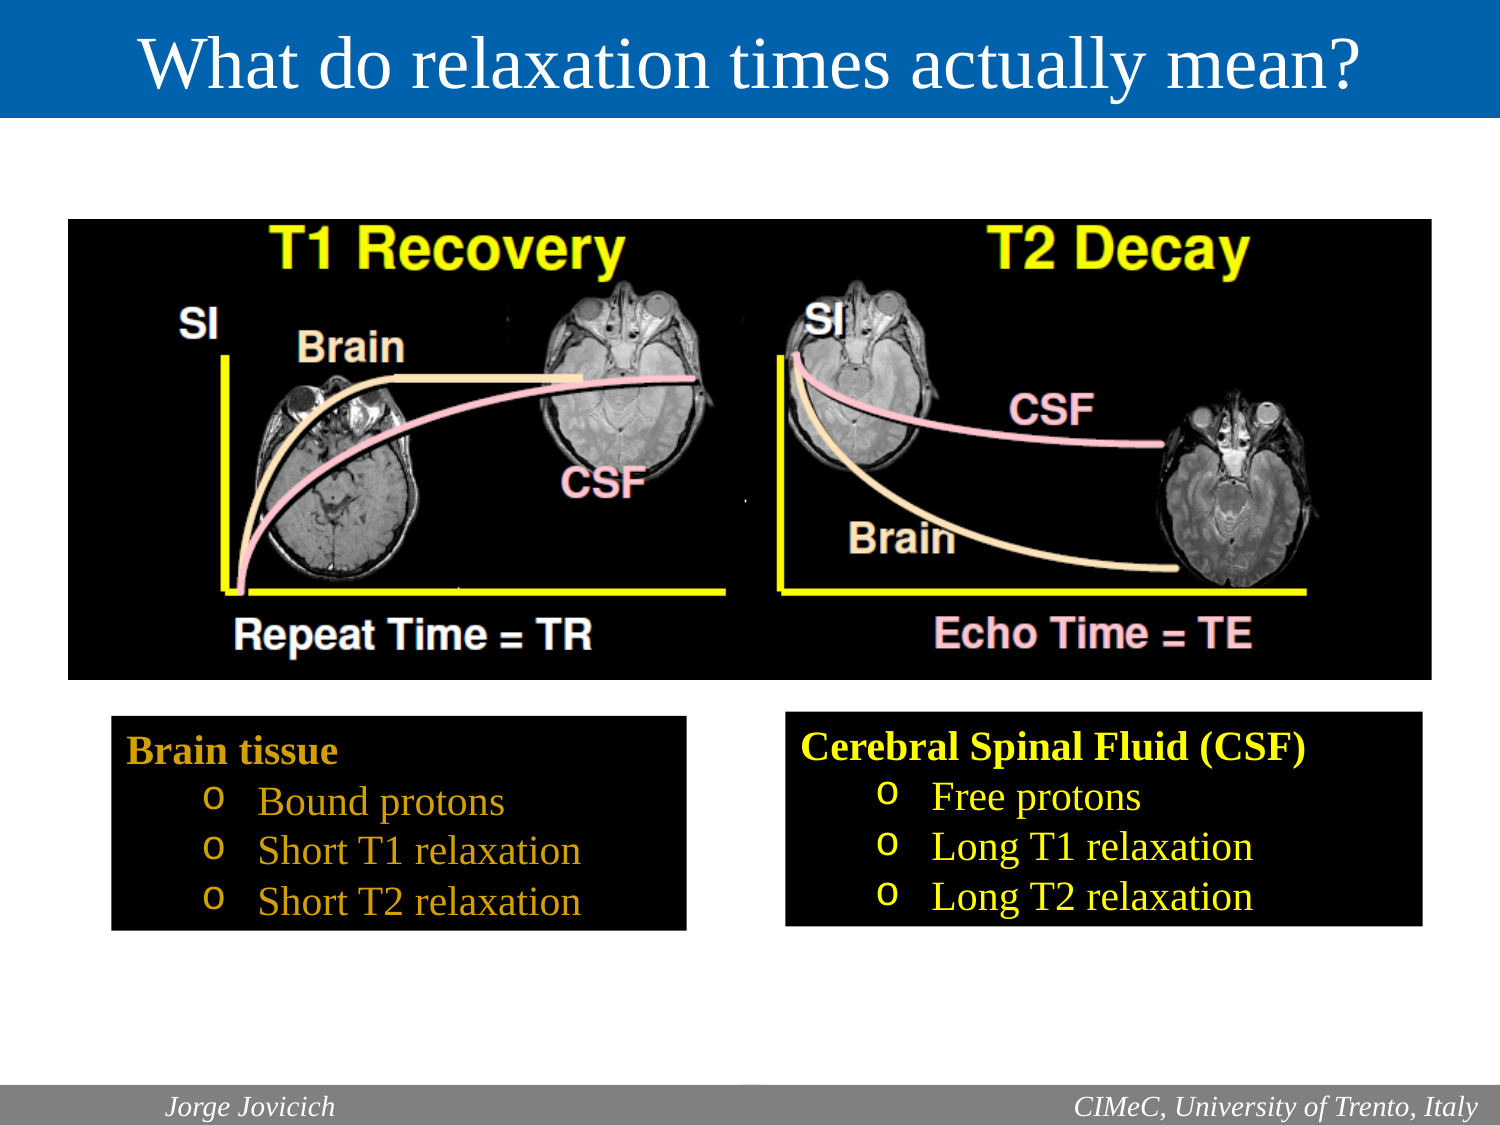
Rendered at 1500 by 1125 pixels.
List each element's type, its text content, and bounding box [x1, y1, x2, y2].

text_box Cerebral Spinal Fluid (CSF) Free protons Long T1 relaxation Long T2 relaxation [785, 711, 1423, 927]
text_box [0, 1084, 1500, 1125]
text_box What do relaxation times actually mean? [0, 0, 1500, 120]
picture [67, 218, 1432, 680]
text_box Brain tissue Bound protons Short T1 relaxation Short T2 relaxation [111, 715, 687, 931]
